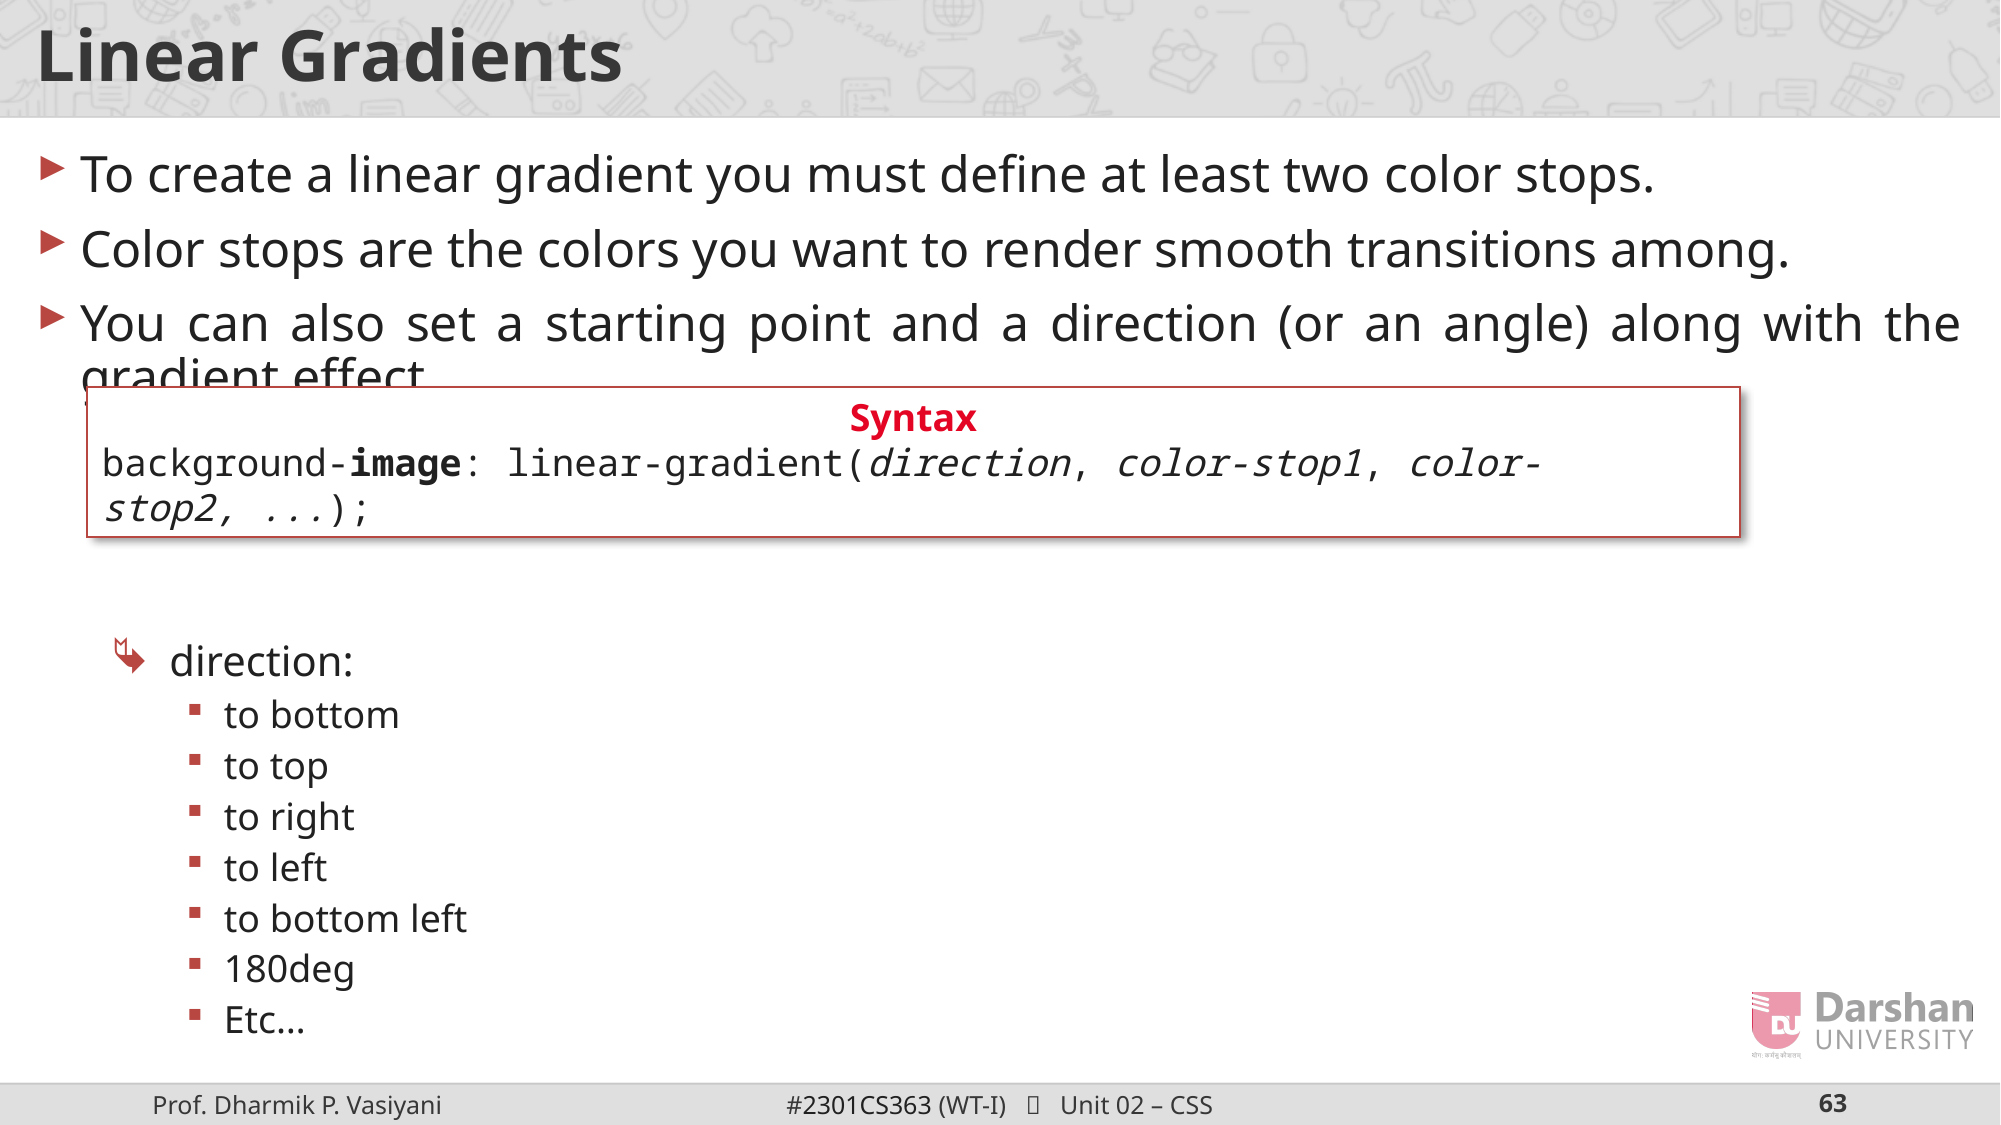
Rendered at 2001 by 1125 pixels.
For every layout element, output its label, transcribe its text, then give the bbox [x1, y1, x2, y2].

title Linear Gradients [0, 0, 2000, 117]
list To create a linear gradient you must define at least two color stops. Color stops are the colors you want to render smooth transitions among. You can also set a starting point and a direction (or an angle) along with the gradient effect. direction: to bottom to top to right to left to bottom left 180deg Etc… [21, 141, 1979, 1059]
text_box Syntax background-image: linear-gradient(direction, color-stop1, color-stop2, ...); [86, 386, 1741, 538]
